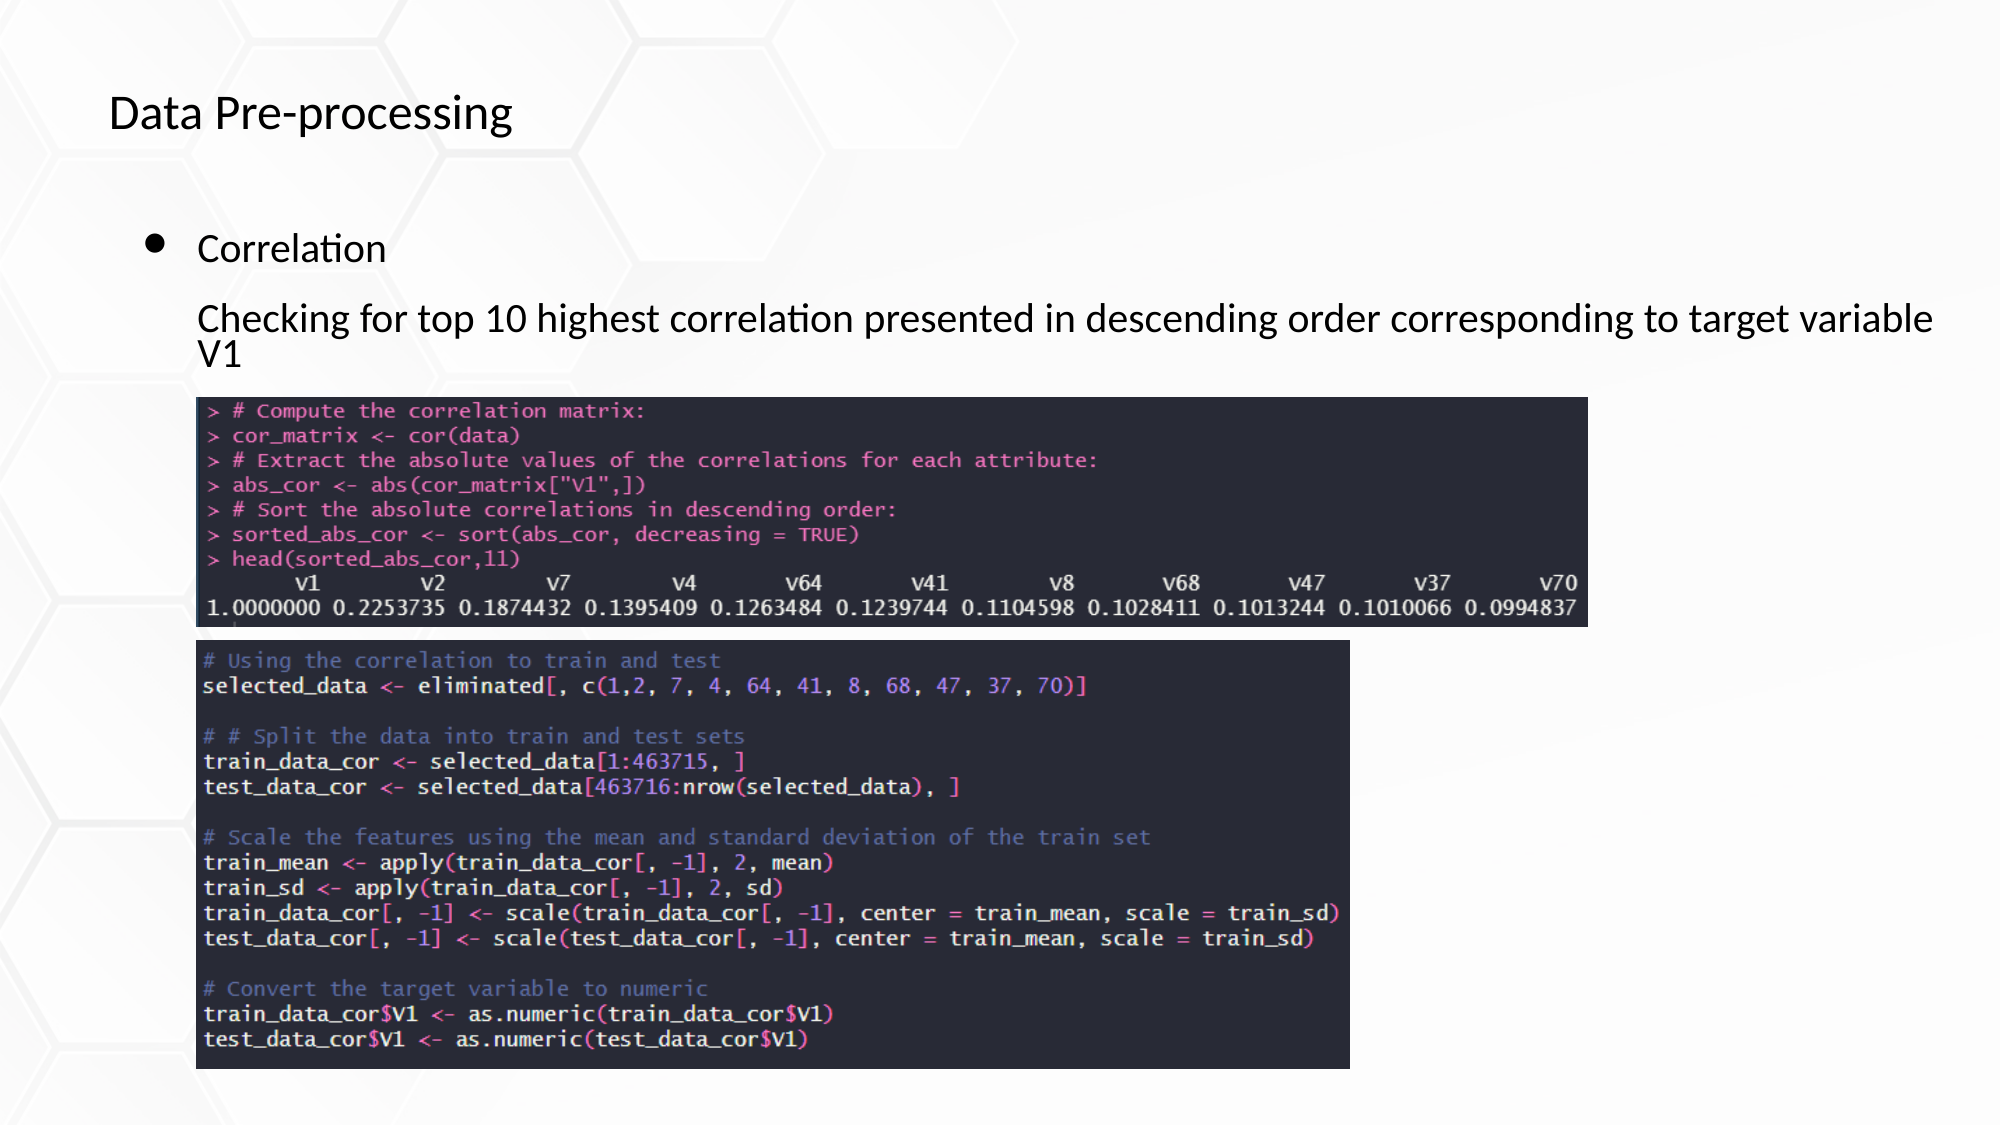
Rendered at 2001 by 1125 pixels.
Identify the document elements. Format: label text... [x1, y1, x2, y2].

text_box Correlation Checking for top 10 highest correlation presented in descending order corresponding to target variable V1 [107, 219, 1967, 425]
picture [195, 639, 1351, 1069]
title Data Pre-processing [93, 56, 1819, 171]
picture [195, 397, 1588, 627]
